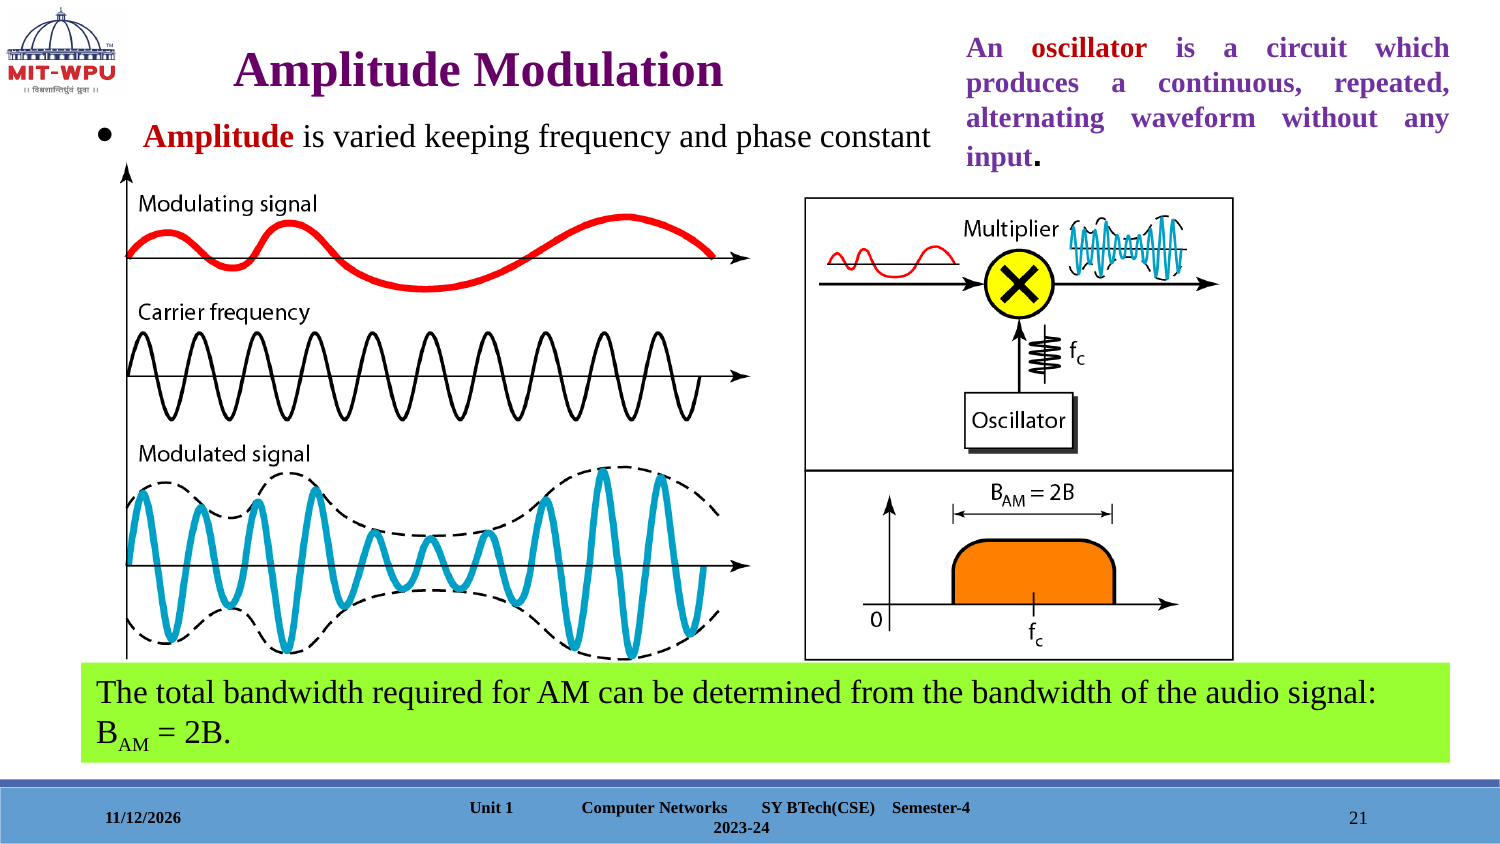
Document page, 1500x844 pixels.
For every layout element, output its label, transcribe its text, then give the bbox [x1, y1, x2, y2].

footer Unit 1 Computer Networks SY BTech(CSE) Semester-4 2023-24 [453, 794, 1047, 840]
text_box Amplitude is varied keeping frequency and phase constant [81, 87, 991, 162]
slide_number 21 [1218, 794, 1380, 840]
picture [120, 161, 1235, 661]
picture [6, 7, 129, 95]
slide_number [93, 794, 432, 840]
text_box An oscillator is a circuit which produces a continuous, repeated, alternating waveform without any input. [951, 21, 1465, 181]
text_box The total bandwidth required for AM can be determined from the bandwidth of the audio signal: BAM = 2B. [81, 662, 1450, 763]
text_box Amplitude Modulation [221, 30, 951, 87]
